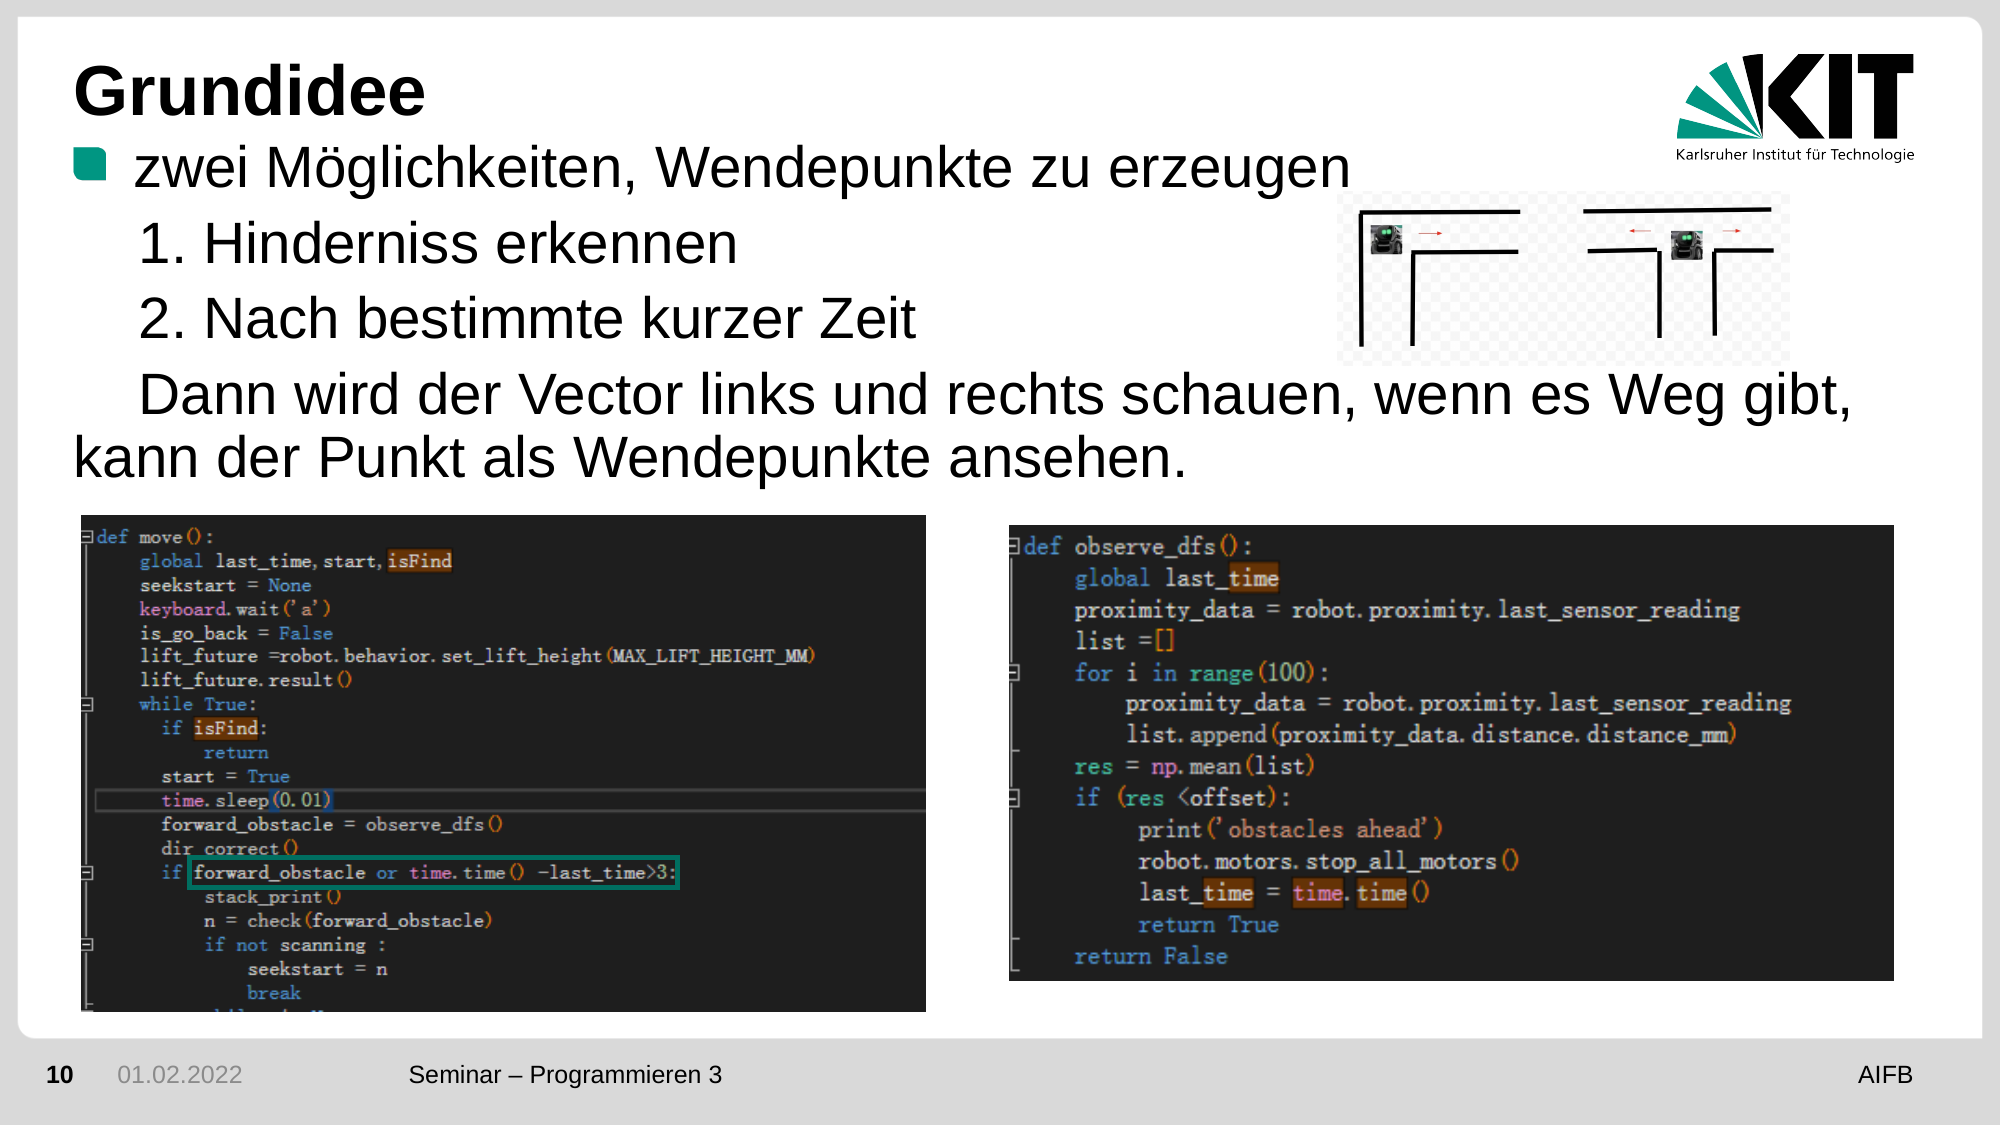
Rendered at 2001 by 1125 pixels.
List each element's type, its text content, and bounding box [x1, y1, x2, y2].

picture [0, 0, 2000, 1125]
list zwei Möglichkeiten, Wendepunkte zu erzeugen 1. Hinderniss erkennen 2. Nach bestimmte kurzer Zeit Dann wird der Vector links und rechts schauen, wenn es Weg gibt, kann der Punkt als Wendepunkte ansehen. [73, 137, 1902, 934]
slide_number 10 [45, 1058, 118, 1119]
title Grundidee [73, 28, 1580, 132]
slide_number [118, 1058, 397, 1119]
